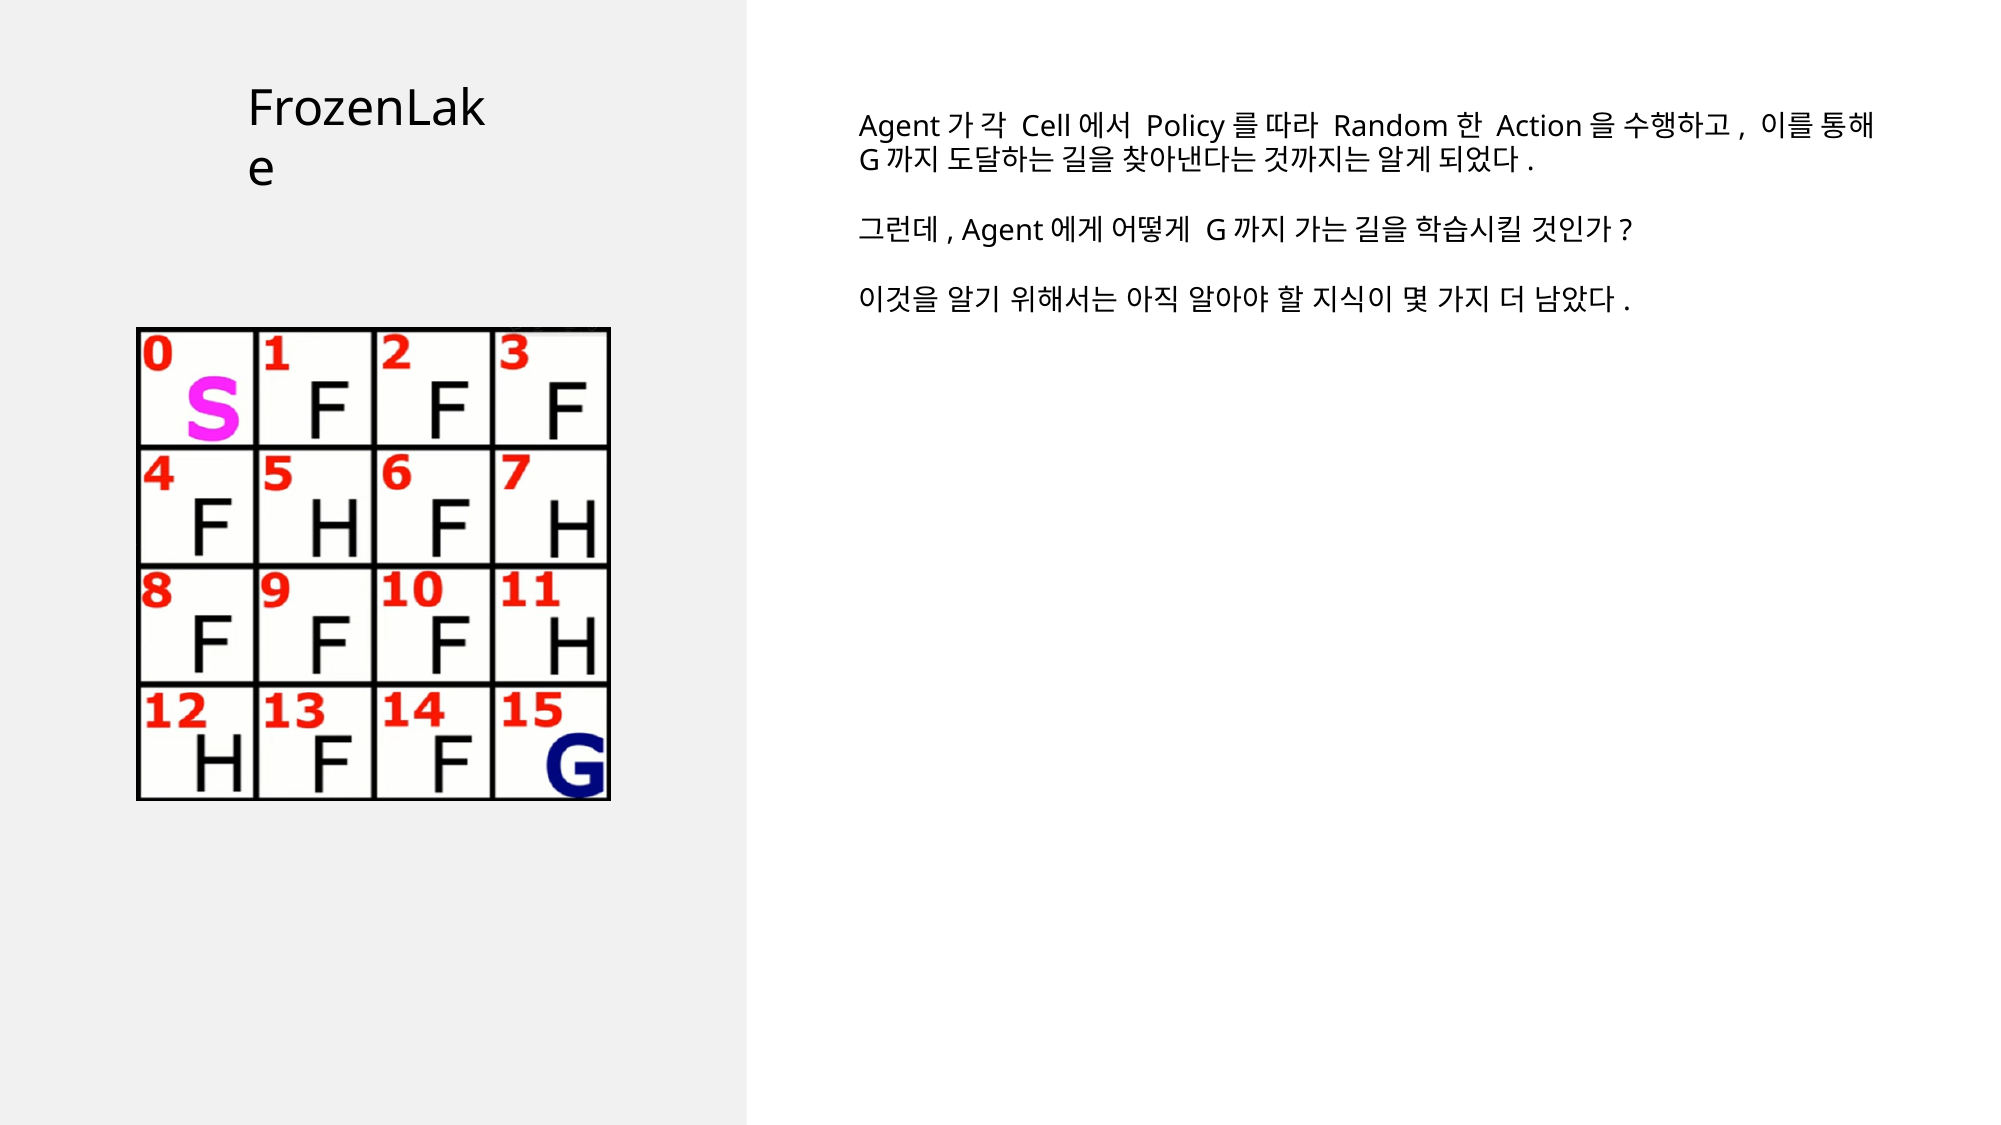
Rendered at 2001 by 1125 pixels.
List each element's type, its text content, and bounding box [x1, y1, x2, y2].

text_box FrozenLake [232, 67, 515, 203]
text_box [0, 0, 747, 1125]
text_box Agent가 각 Cell에서 Policy를 따라 Random한 Action을 수행하고, 이를 통해 G까지 도달하는 길을 찾아낸다는 것까지는 알게 되었다. 그런데, Agent에게 어떻게 G까지 가는 길을 학습시킬 것인가? 이것을 알기 위해서는 아직 알아야 할 지식이 몇 가지 더 남았다. [843, 99, 1891, 325]
picture [136, 327, 611, 801]
